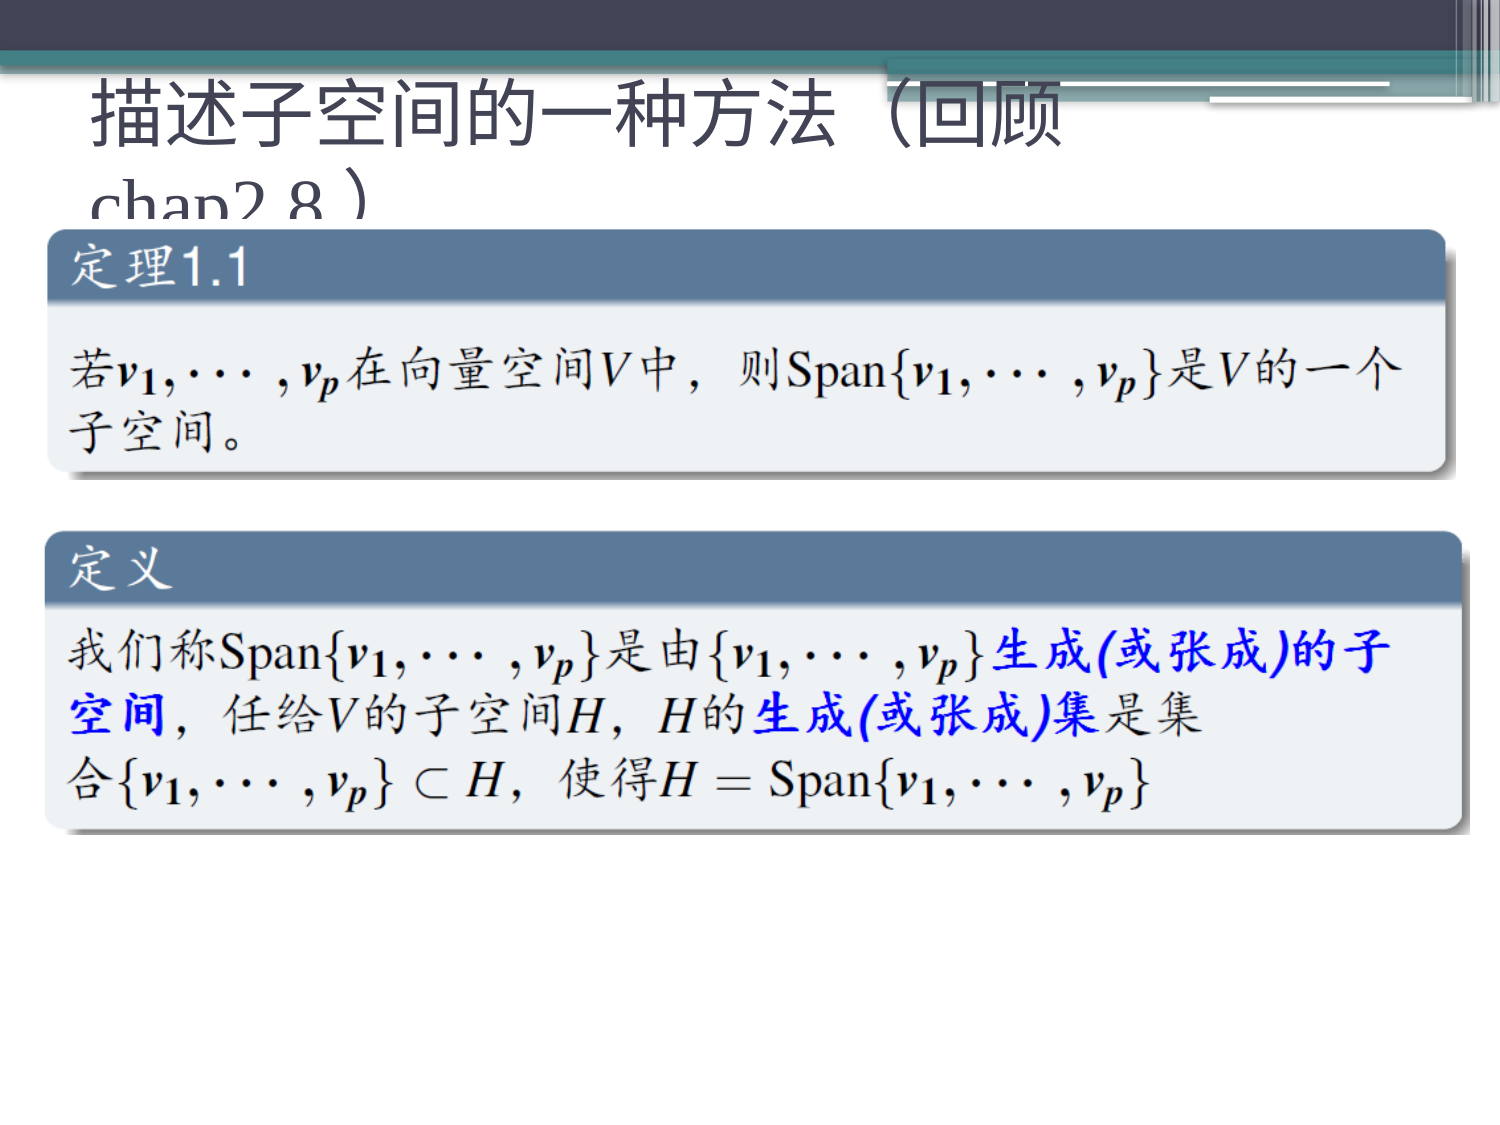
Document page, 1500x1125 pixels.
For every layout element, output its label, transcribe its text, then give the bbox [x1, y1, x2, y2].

picture [40, 219, 1456, 480]
picture [41, 514, 1470, 835]
title 描述子空间的一种方法（回顾chap2.8） [75, 68, 1425, 216]
